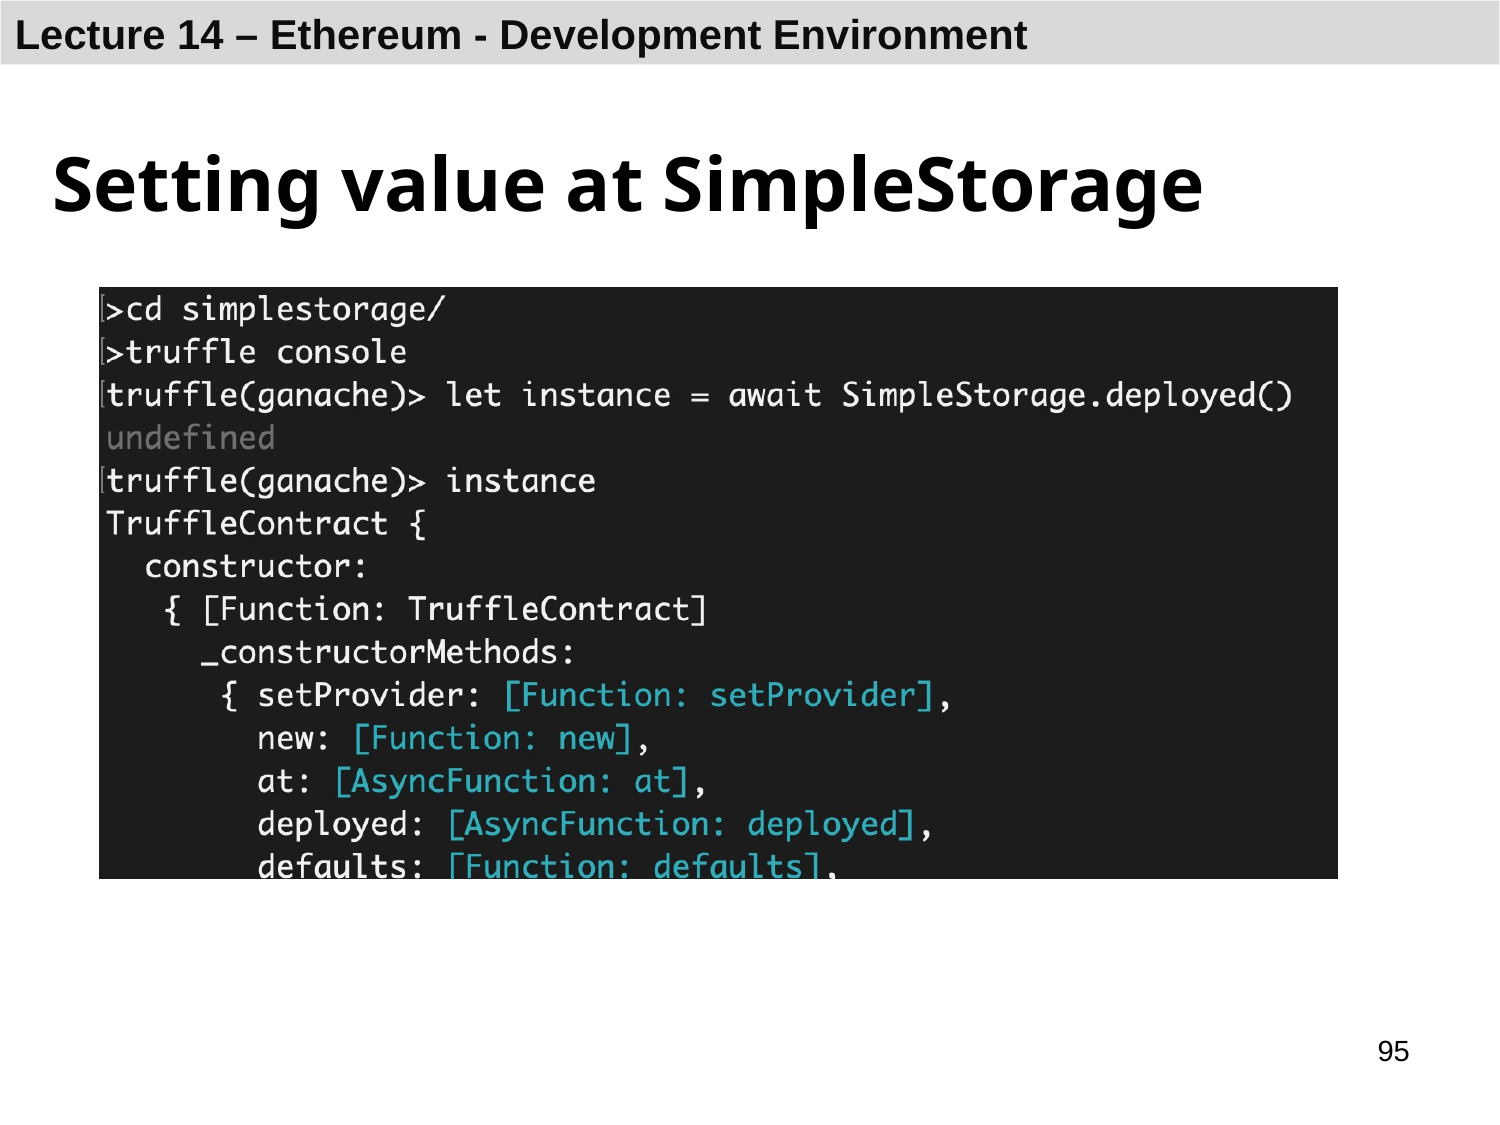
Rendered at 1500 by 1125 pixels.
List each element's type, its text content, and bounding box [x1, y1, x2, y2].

slide_number 95 [1074, 1024, 1425, 1103]
picture [99, 287, 1339, 879]
title Setting value at SimpleStorage [37, 125, 1388, 238]
